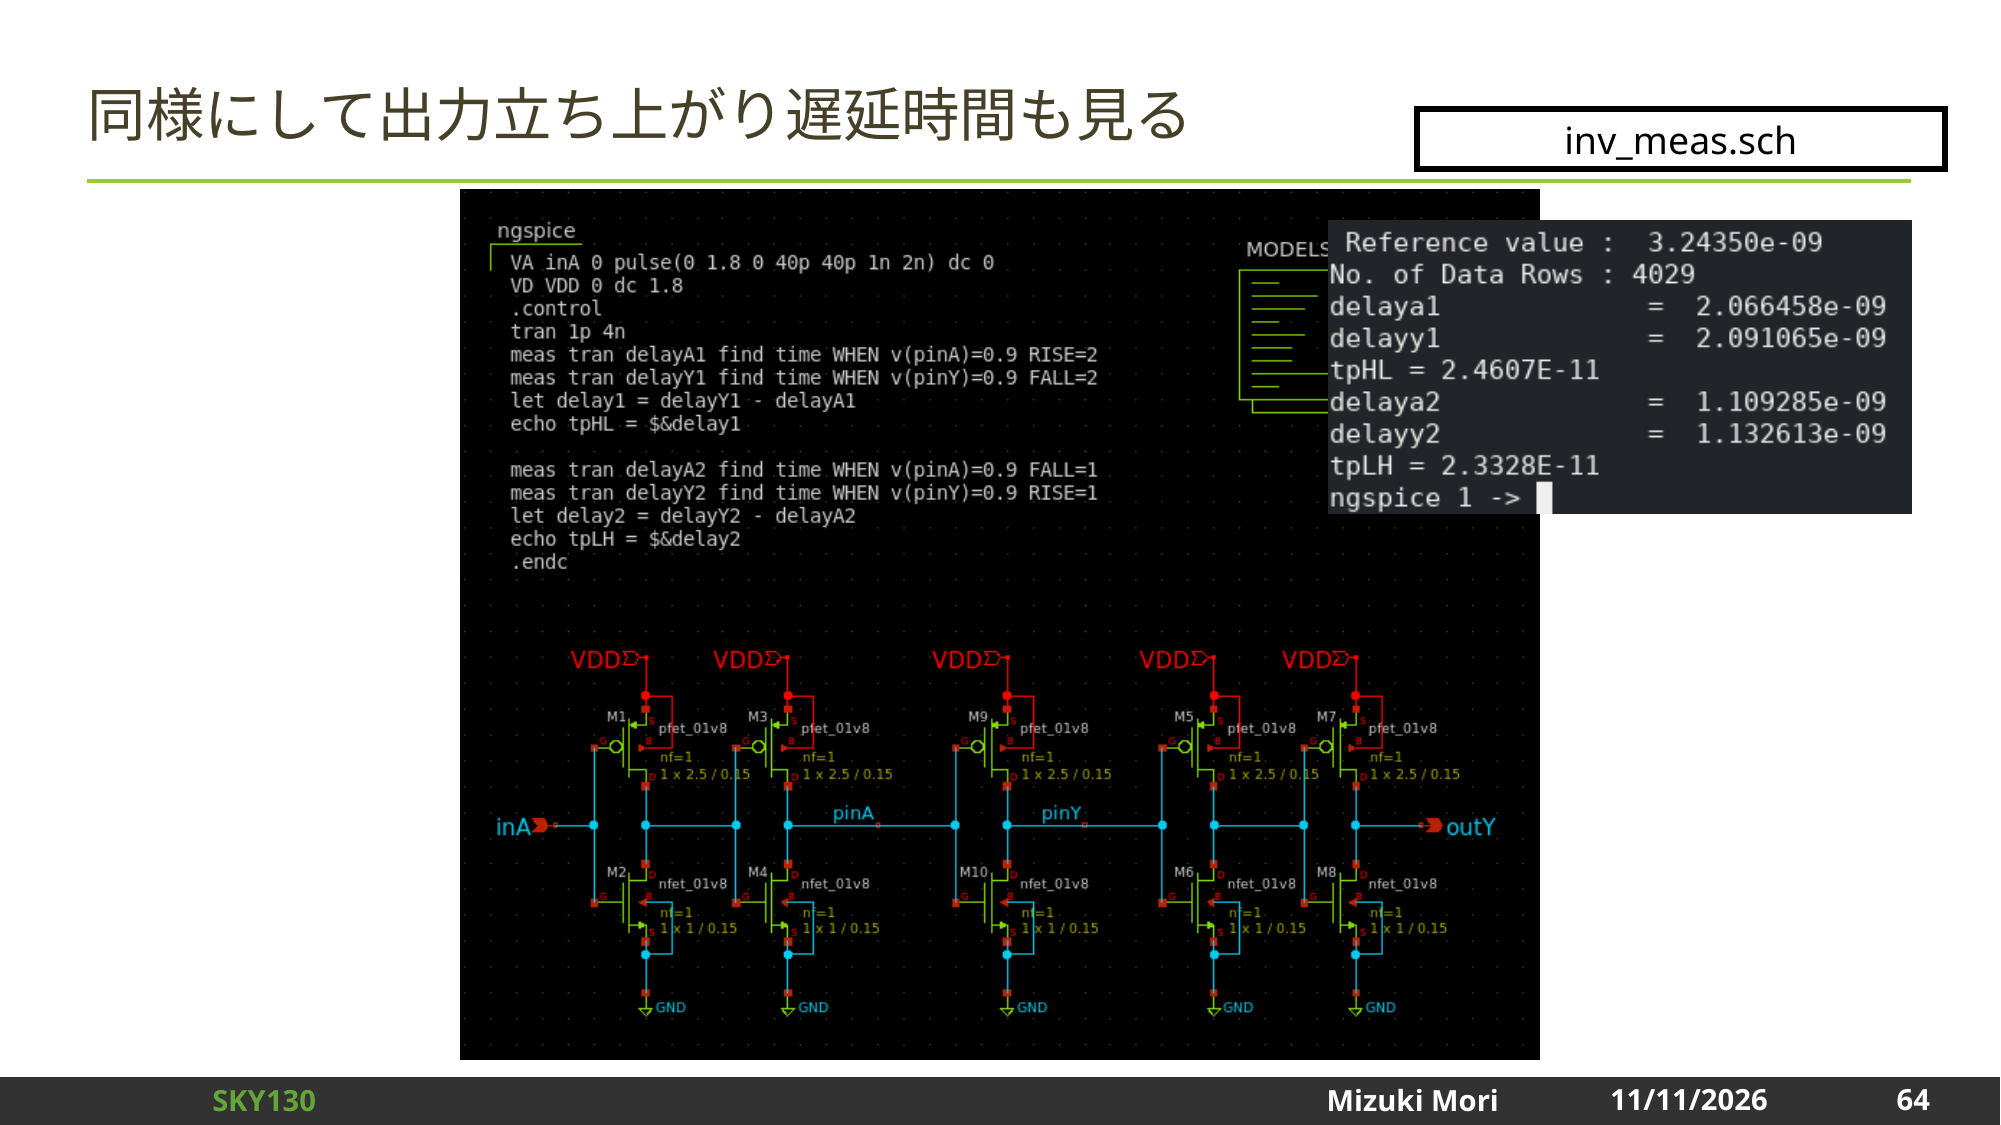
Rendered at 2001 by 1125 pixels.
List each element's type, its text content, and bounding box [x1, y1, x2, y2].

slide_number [1550, 1077, 1826, 1125]
picture [460, 189, 1912, 1060]
slide_number 64 [1826, 1076, 2000, 1125]
text_box inv_meas.sch [1416, 108, 1946, 170]
picture [0, 1077, 1550, 1125]
title 同様にして出力立ち上がり遅延時間も見る [72, 70, 1912, 163]
